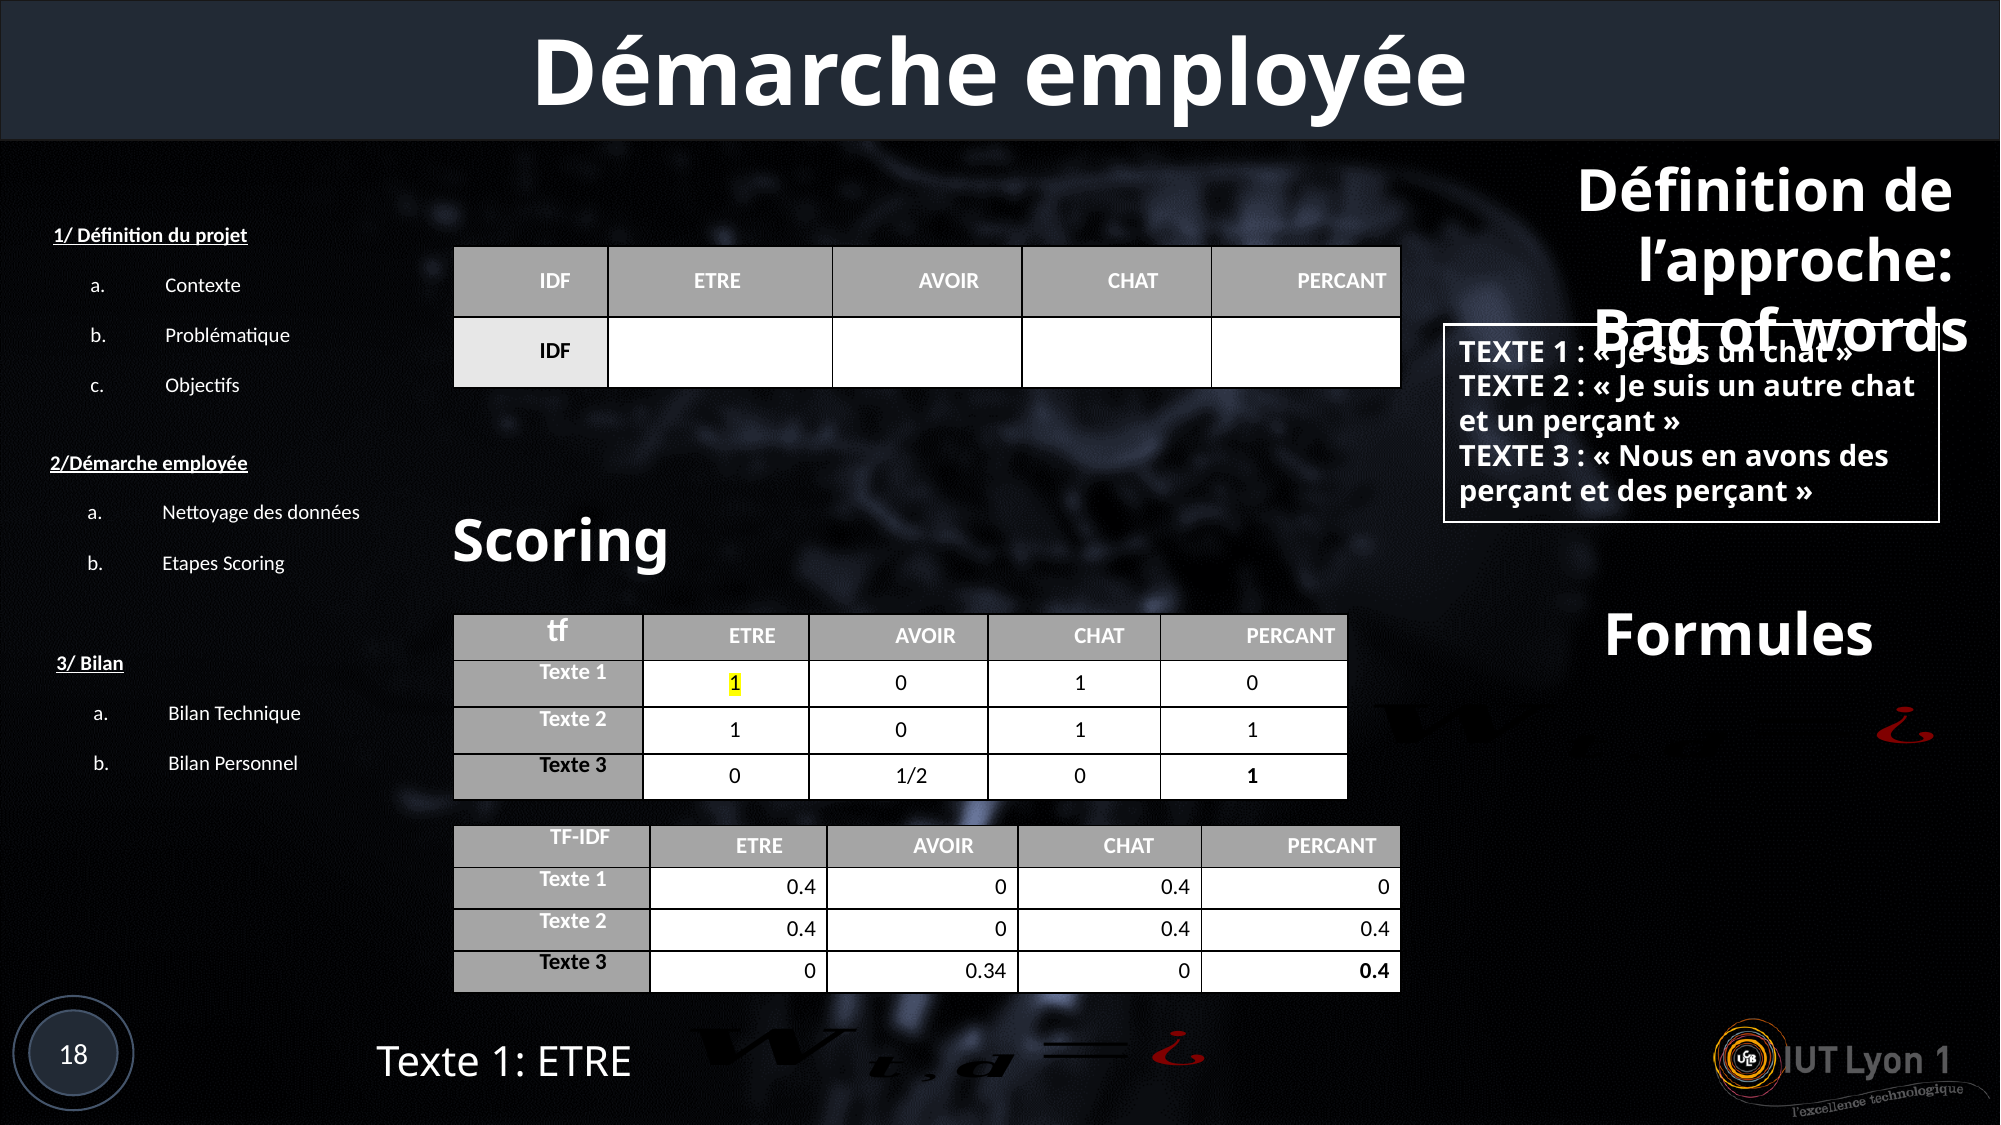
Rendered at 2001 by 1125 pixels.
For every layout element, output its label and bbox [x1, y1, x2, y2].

text_box [1444, 324, 1940, 523]
text_box [13, 995, 134, 1111]
picture [0, 0, 2000, 1125]
